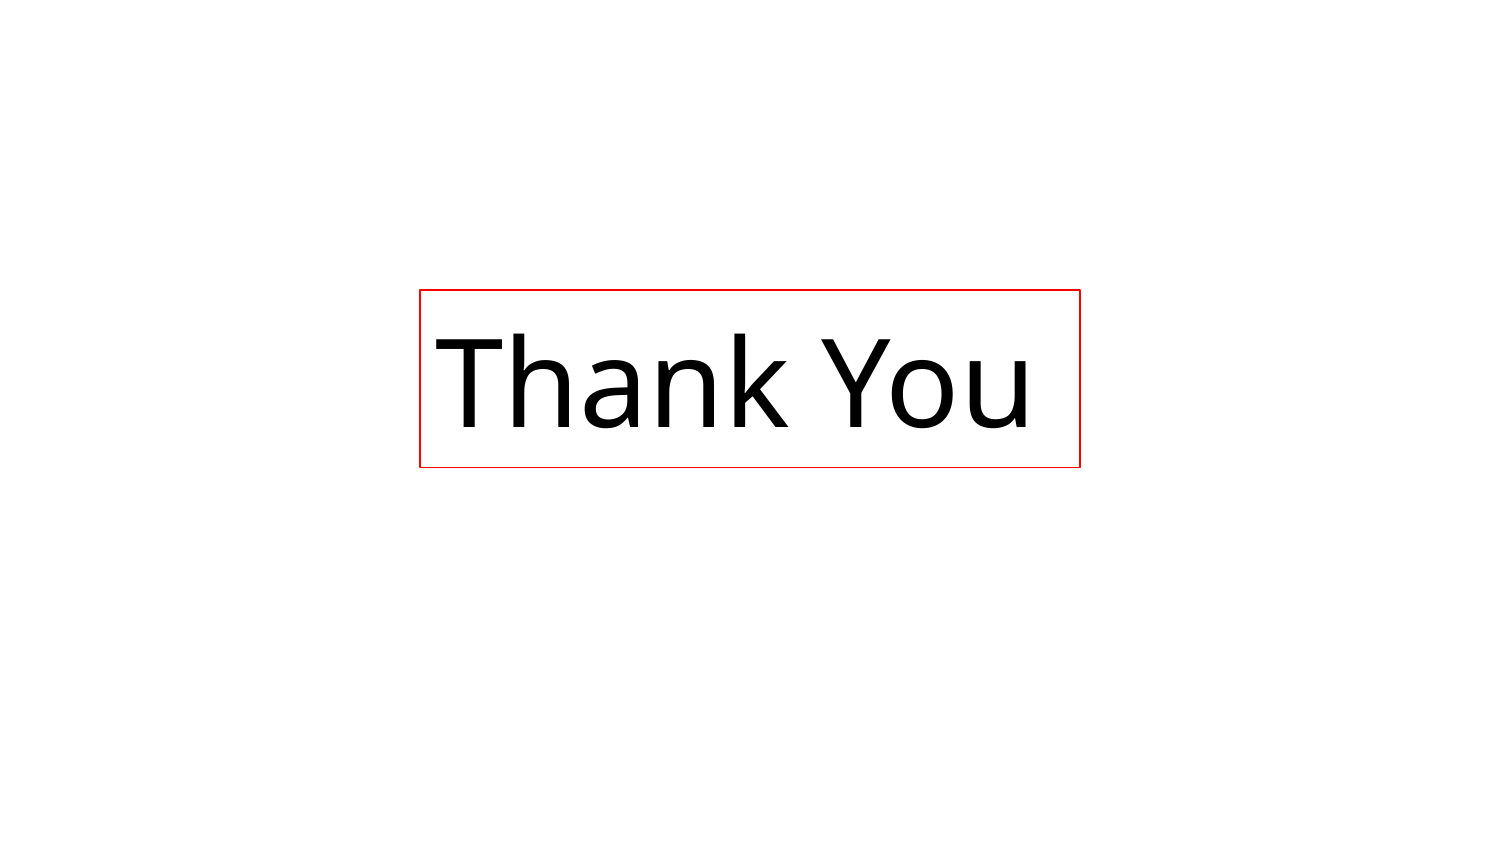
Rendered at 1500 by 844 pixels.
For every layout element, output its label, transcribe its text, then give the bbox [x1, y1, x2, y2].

text_box Thank You [420, 289, 1080, 468]
